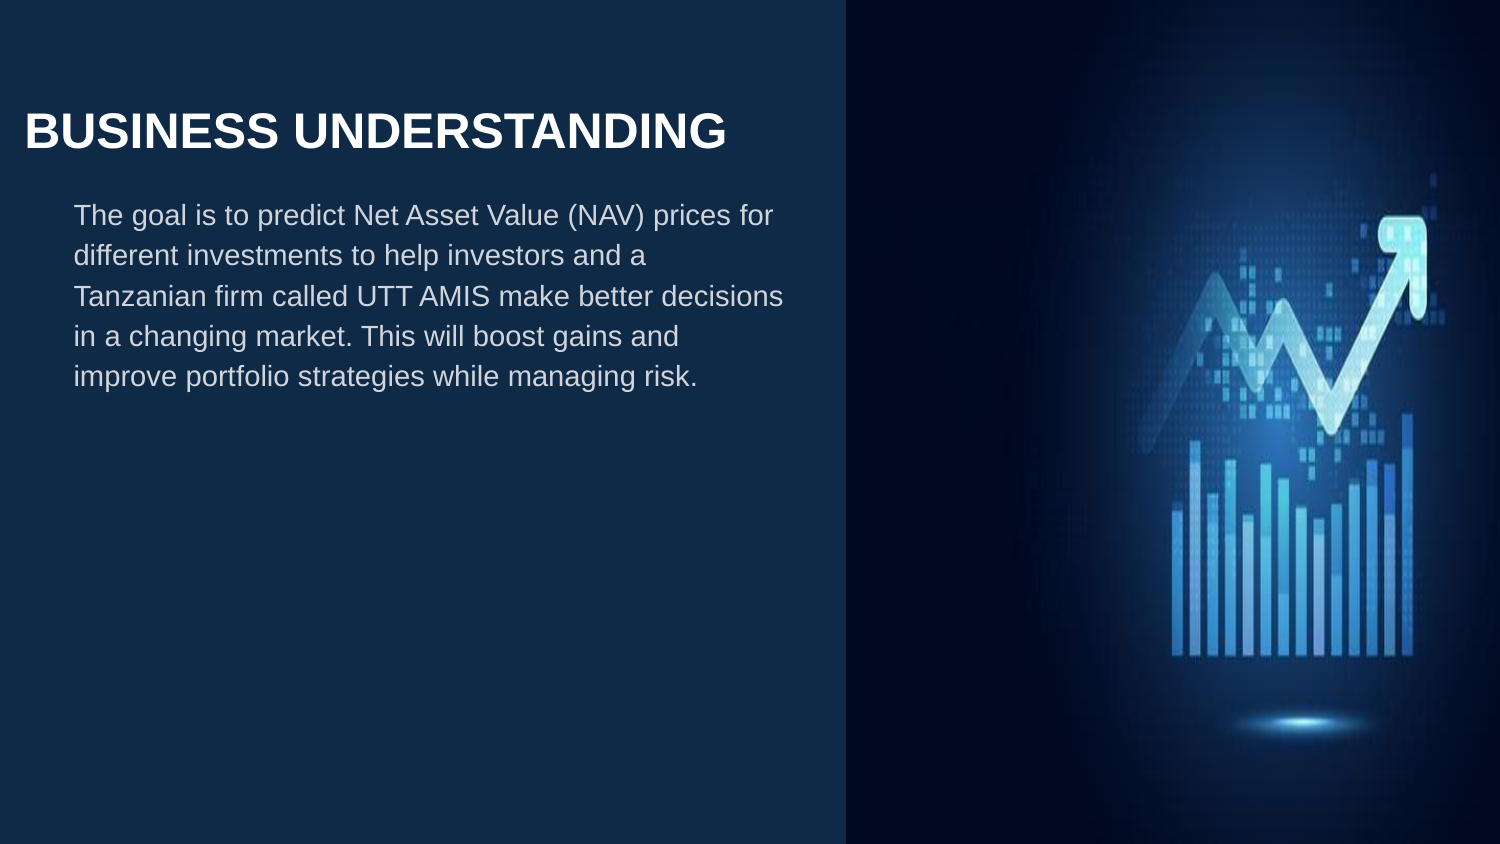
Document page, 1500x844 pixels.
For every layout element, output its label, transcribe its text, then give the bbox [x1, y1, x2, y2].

title BUSINESS UNDERSTANDING [9, 83, 840, 162]
list The goal is to predict Net Asset Value (NAV) prices for different investments to help investors and a Tanzanian firm called UTT AMIS make better decisions in a changing market. This will boost gains and improve portfolio strategies while managing risk. [33, 176, 801, 798]
picture [845, 0, 1500, 844]
